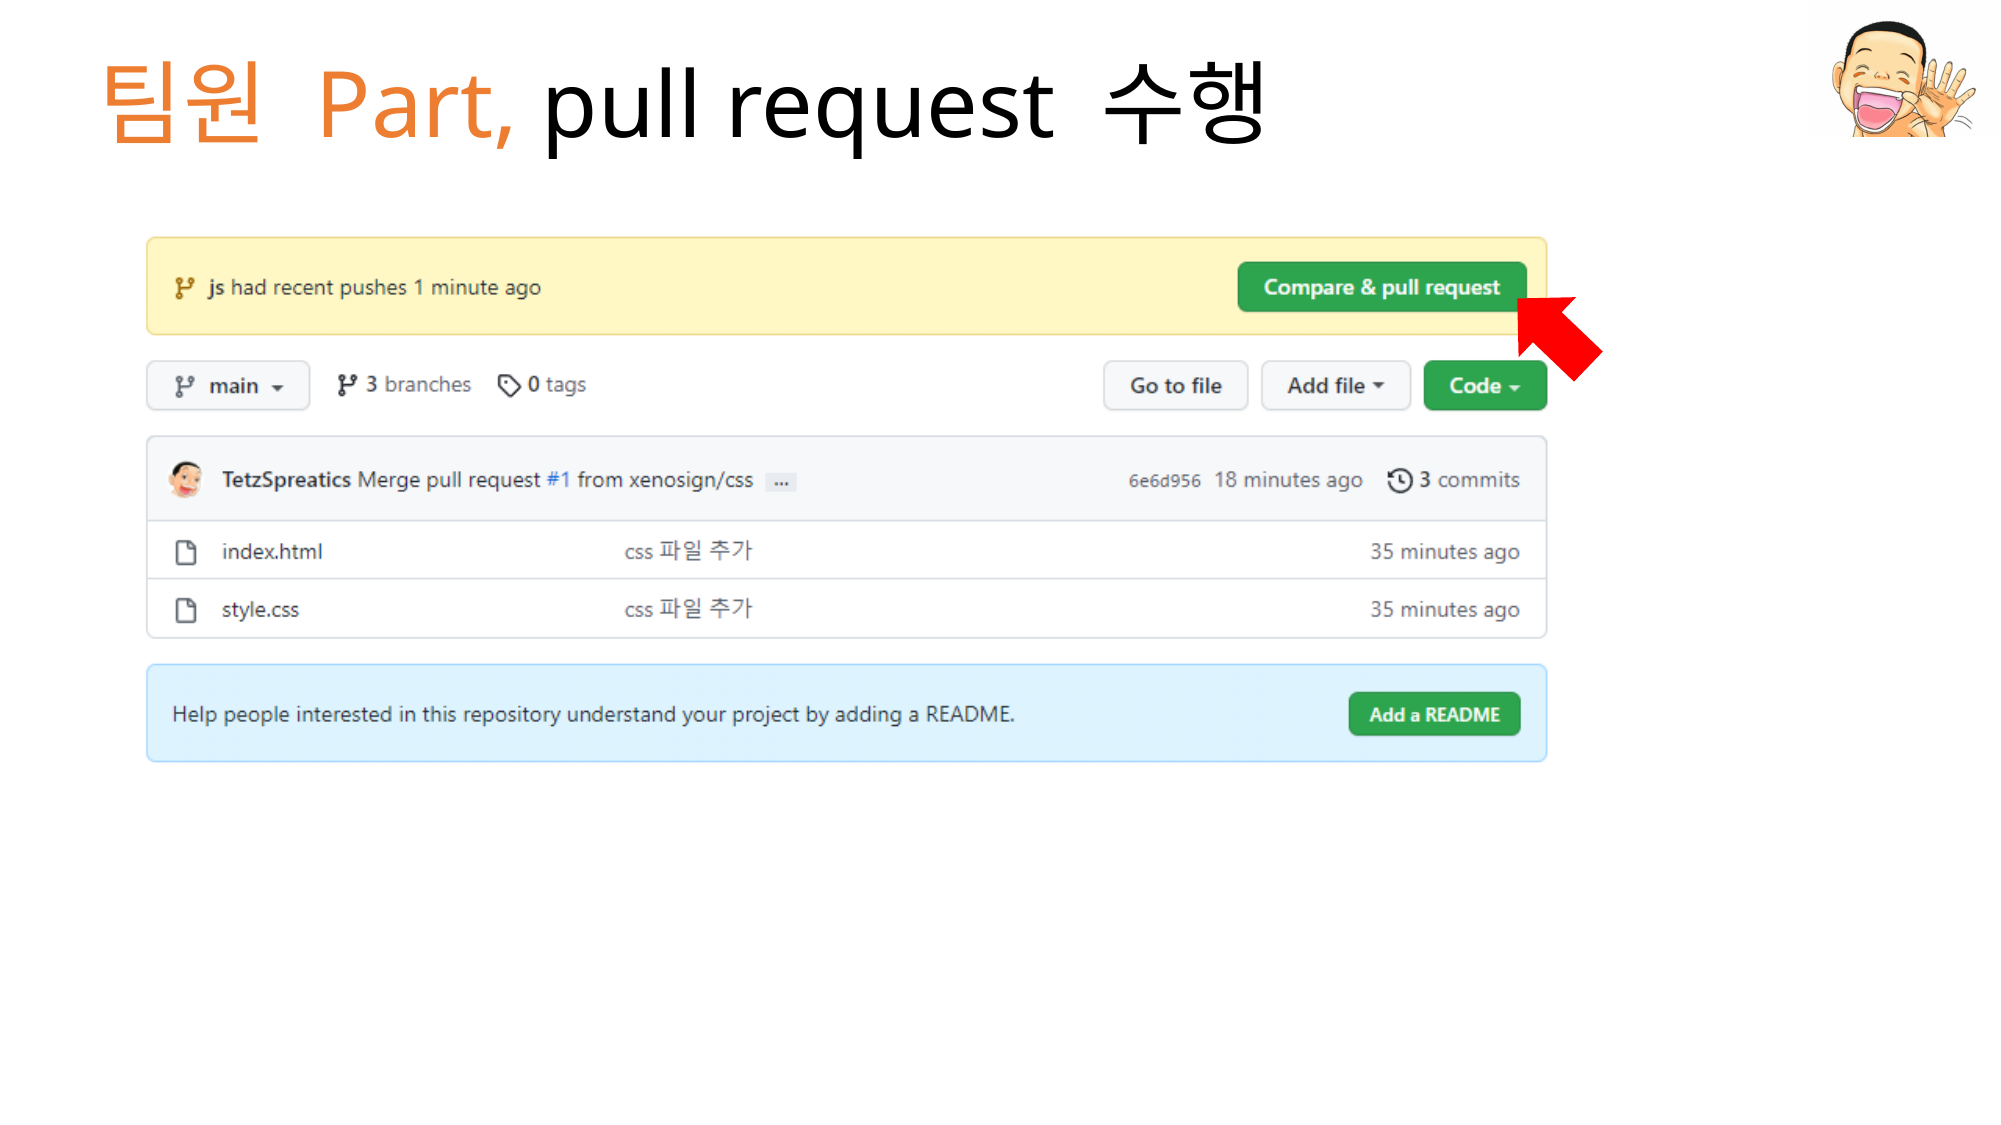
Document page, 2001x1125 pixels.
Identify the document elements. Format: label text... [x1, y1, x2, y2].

text_box [1568, 316, 1605, 384]
picture [1931, 0, 2000, 137]
picture [112, 201, 1568, 786]
text_box [1568, 296, 1579, 308]
title 팀원 Part, pull request 수행 [83, 0, 1931, 217]
